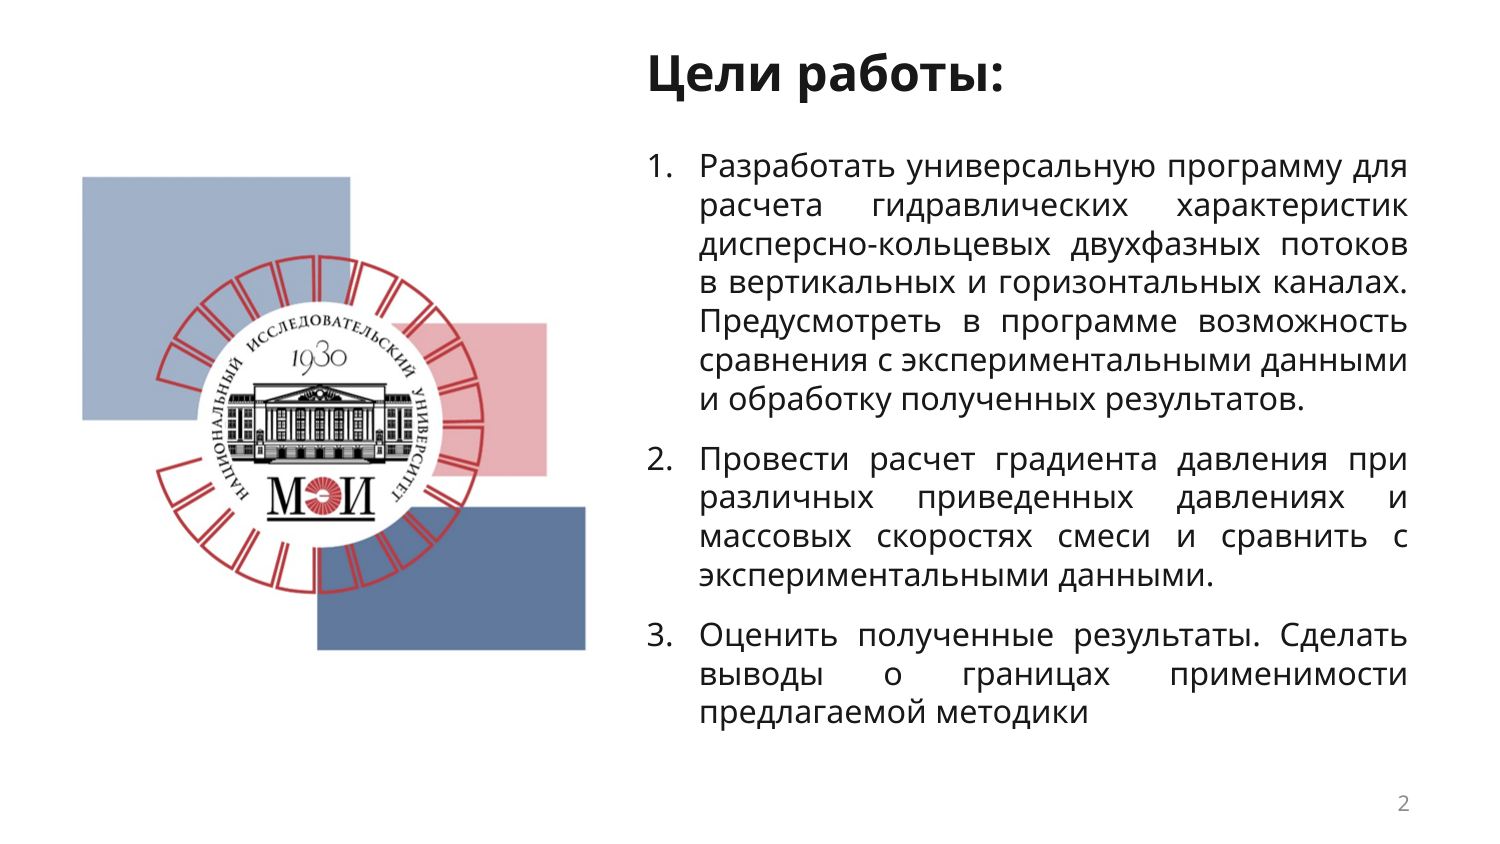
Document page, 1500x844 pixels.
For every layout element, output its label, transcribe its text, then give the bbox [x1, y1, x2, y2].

picture [0, 0, 1500, 844]
slide_number 2 [1340, 782, 1425, 827]
title Цели работы: [631, 33, 1425, 115]
list Разработать универсальную программу для расчета гидравлических характеристик дисперсно-кольцевых двухфазных потоков в вертикальных и горизонтальных каналах. Предусмотреть в программе возможность сравнения с экспериментальными данными и обработку полученных результатов. Провести расчет градиента давления при различных приведенных давлениях и массовых скоростях смеси и сравнить с экспериментальными данными. Оценить полученные результаты. Сделать выводы о границах применимости предлагаемой методики [631, 138, 1424, 777]
